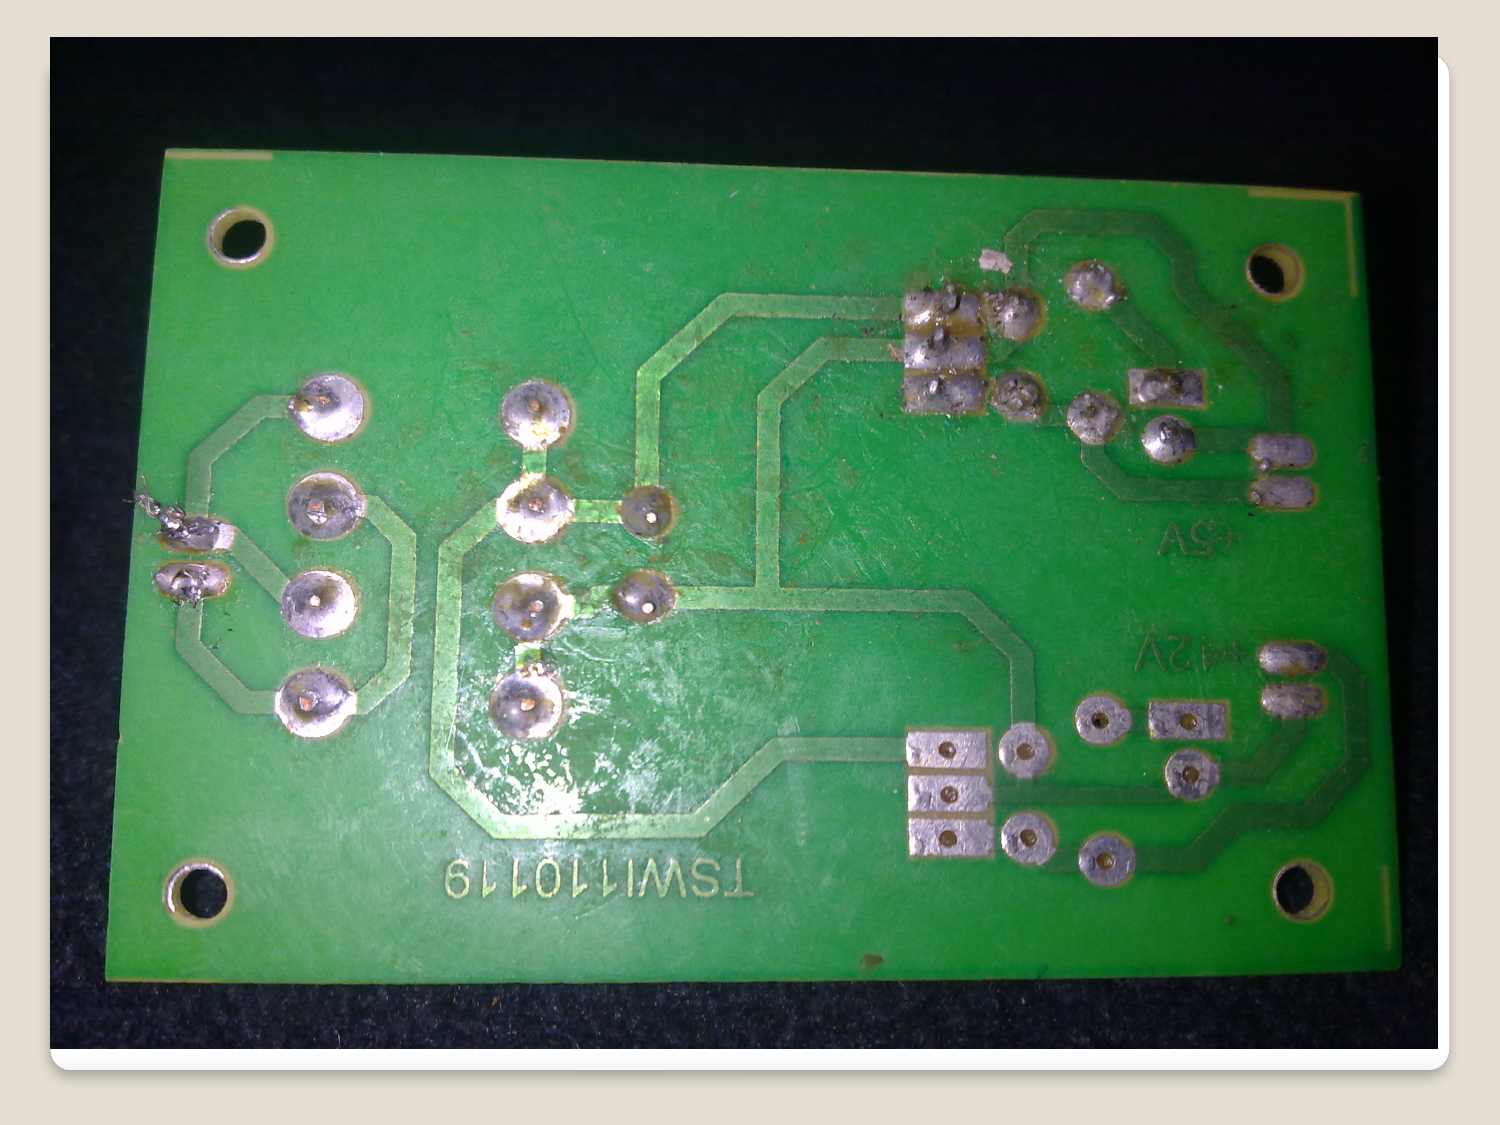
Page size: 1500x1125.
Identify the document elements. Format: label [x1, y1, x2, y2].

picture [49, 37, 1438, 1049]
